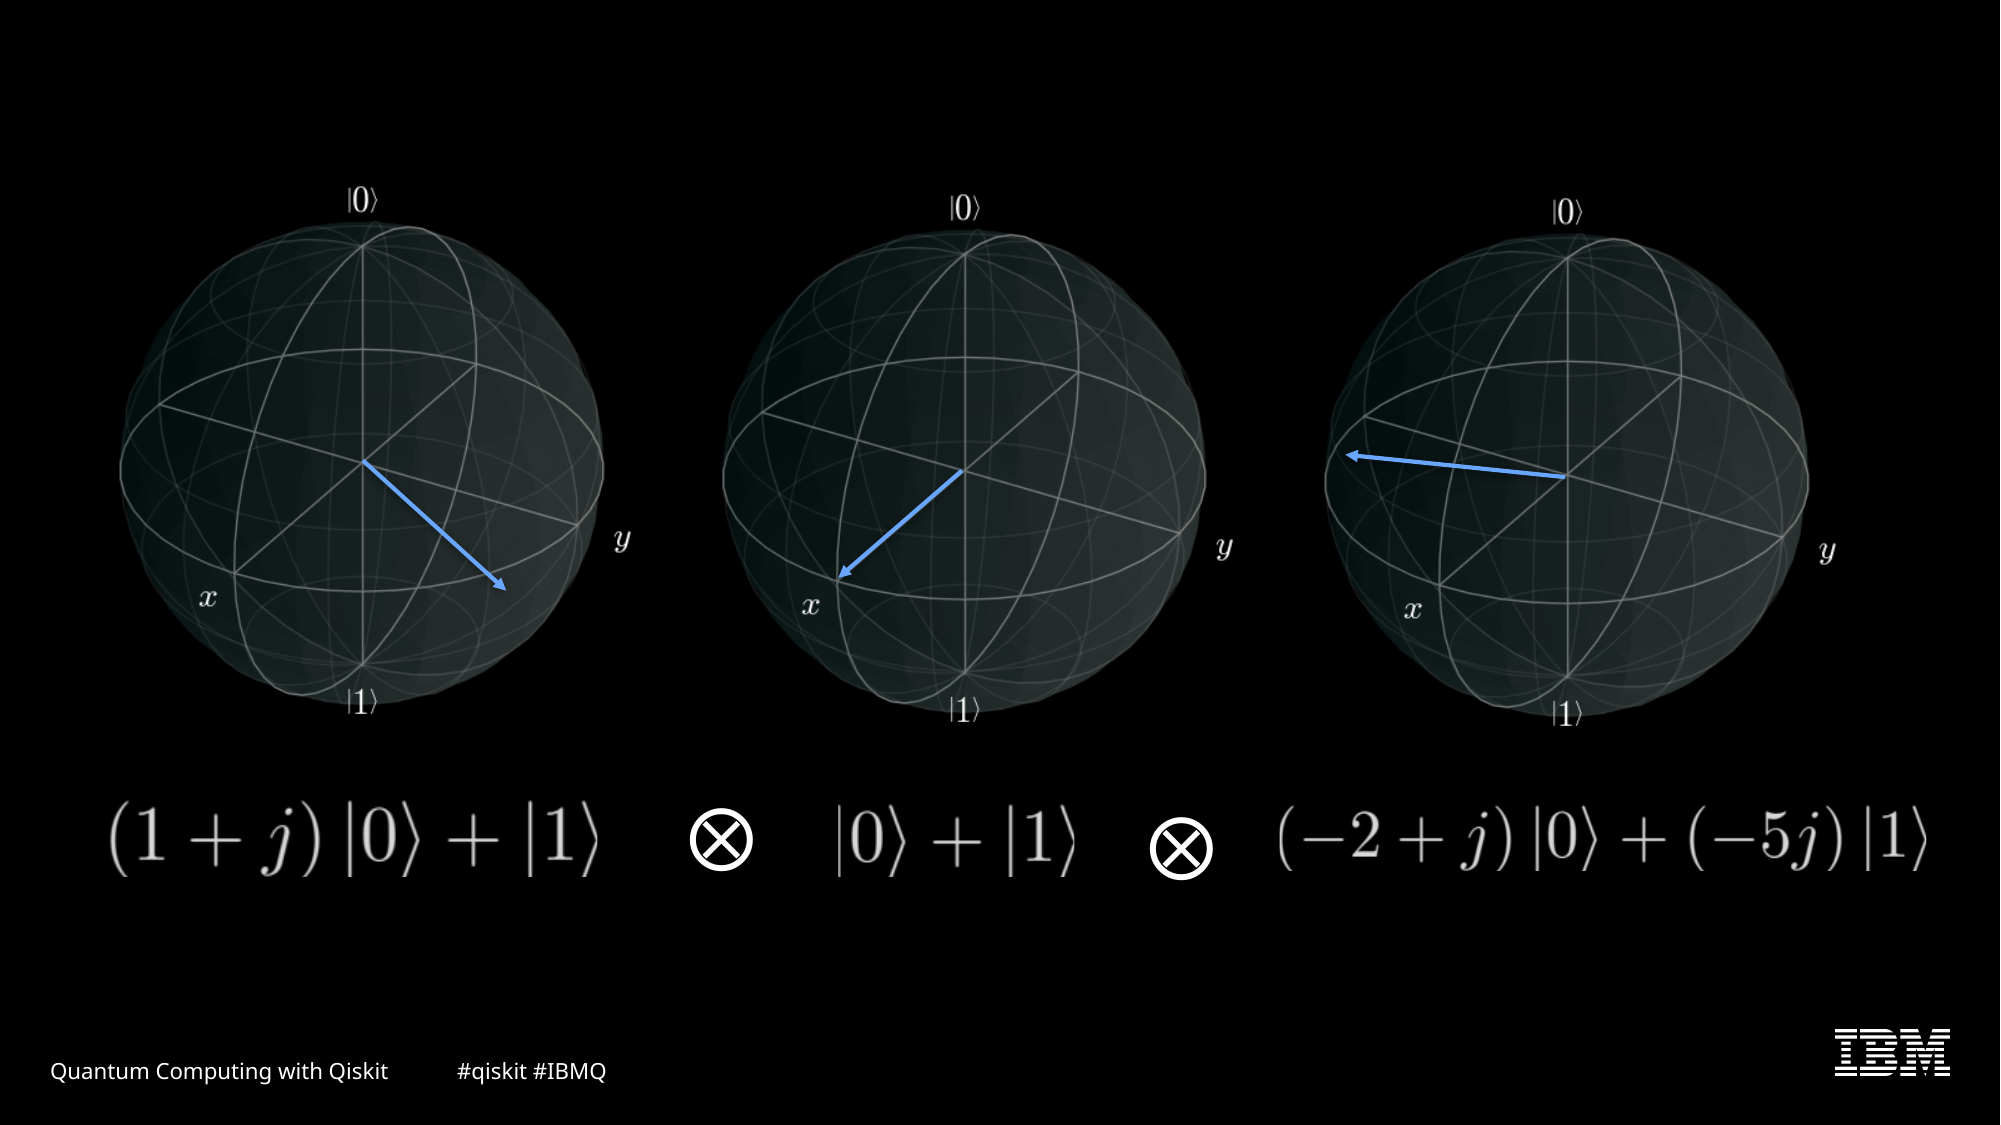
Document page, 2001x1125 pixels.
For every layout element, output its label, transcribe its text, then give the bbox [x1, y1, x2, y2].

picture [1835, 1029, 1950, 1076]
text_box ⨂ [688, 801, 747, 879]
text_box ⨂ [1148, 809, 1206, 887]
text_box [1345, 454, 1566, 478]
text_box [837, 470, 962, 579]
picture [109, 799, 598, 877]
footer Quantum Computing with Qiskit #qiskit #IBMQ [50, 1056, 1450, 1086]
picture [838, 803, 1075, 877]
picture [1279, 803, 1927, 872]
picture [41, 159, 1871, 796]
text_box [362, 460, 507, 591]
